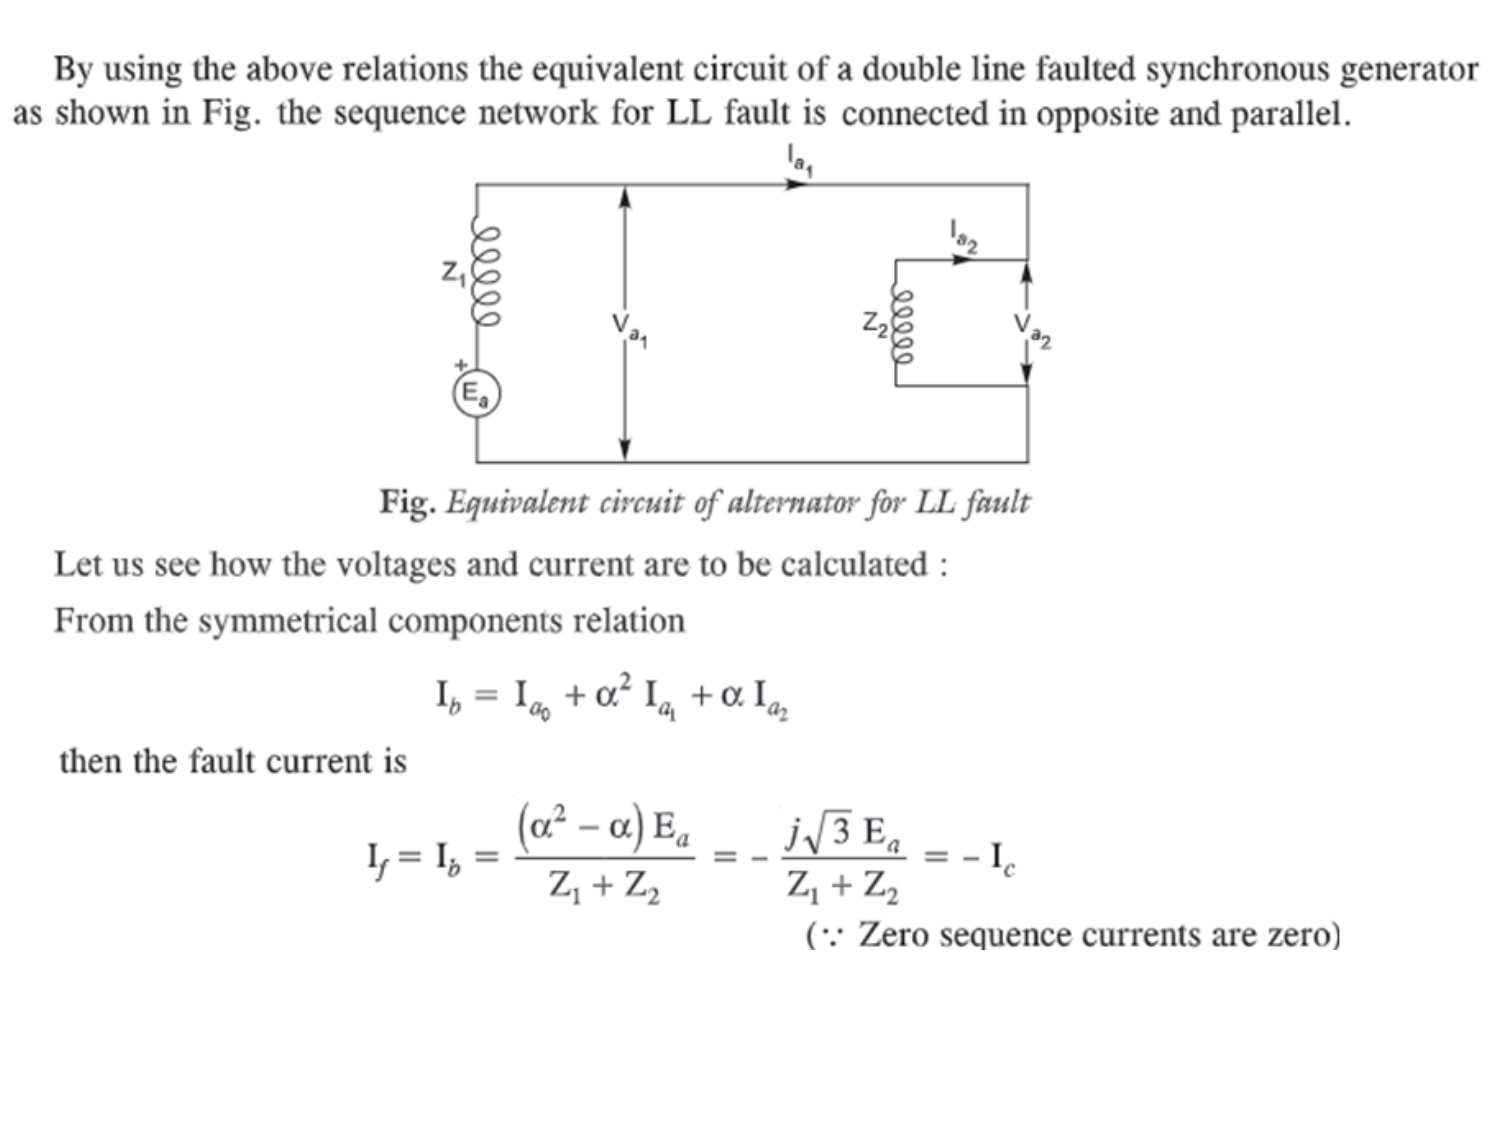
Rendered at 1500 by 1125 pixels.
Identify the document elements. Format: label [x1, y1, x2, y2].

picture [0, 46, 1489, 950]
